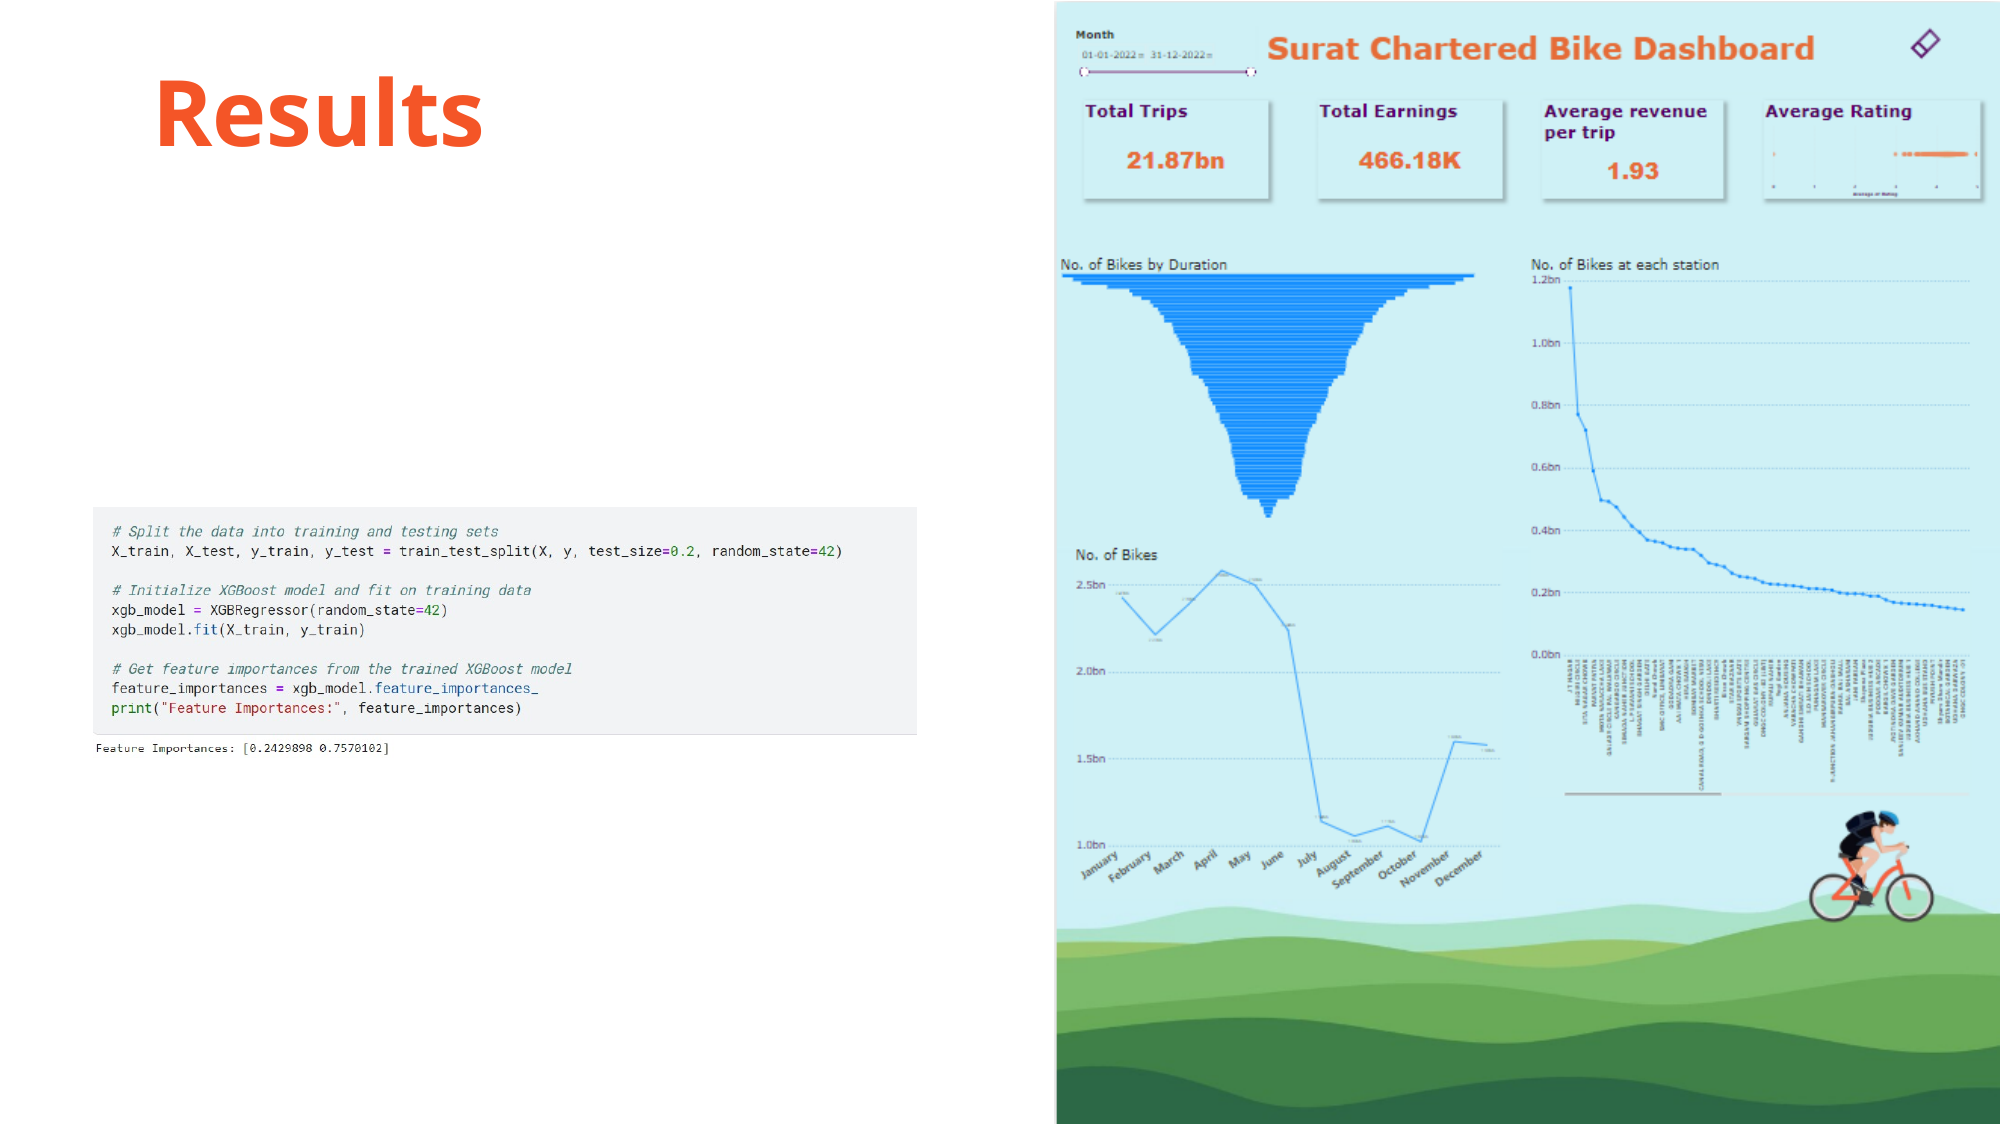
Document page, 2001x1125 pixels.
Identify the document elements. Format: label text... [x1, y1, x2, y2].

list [1054, 1, 2000, 1124]
text_box Results [137, 59, 837, 278]
picture [93, 507, 917, 758]
